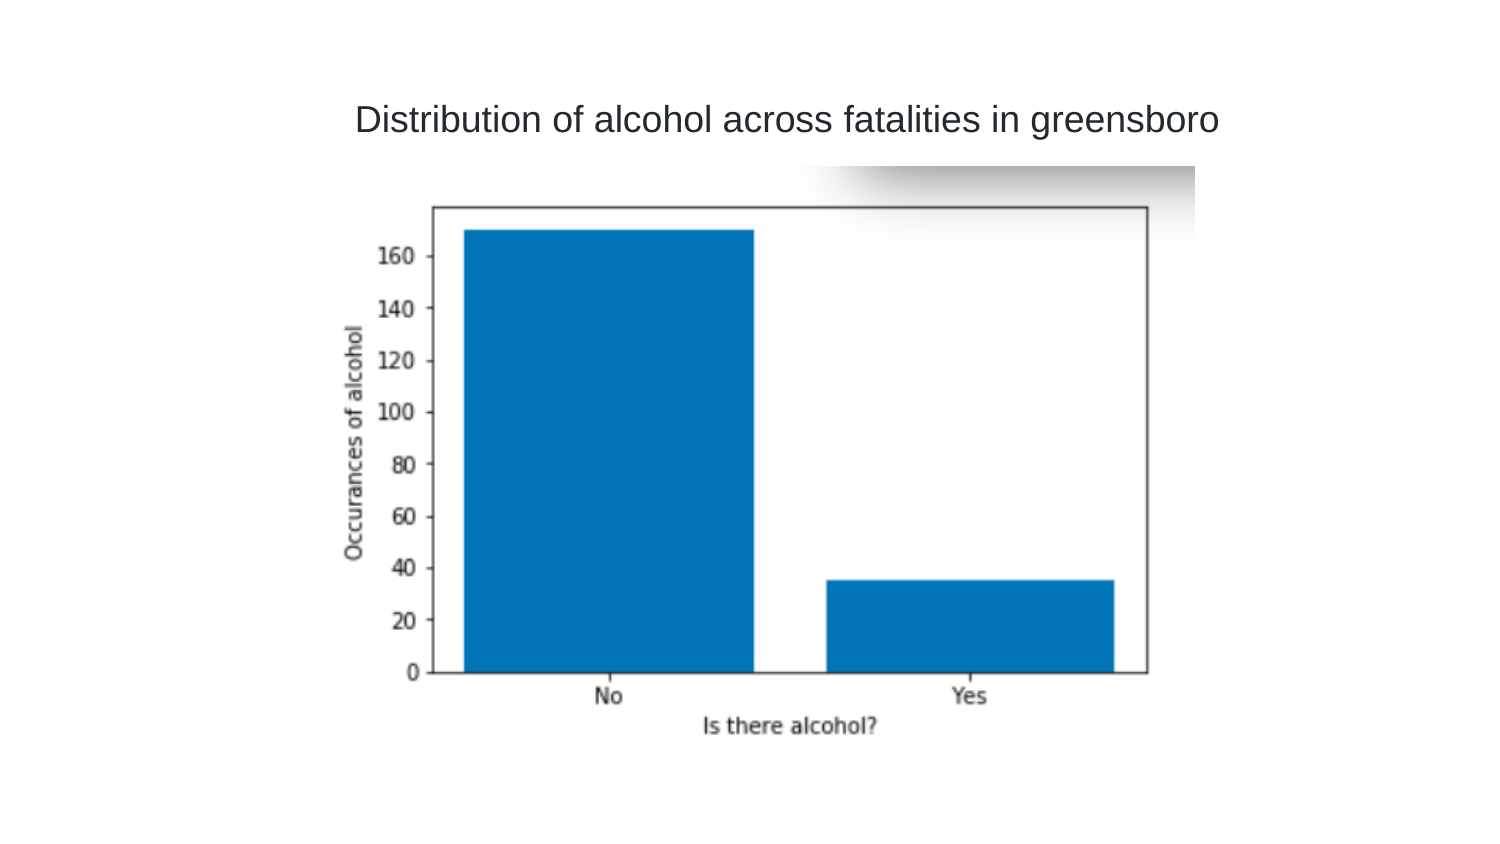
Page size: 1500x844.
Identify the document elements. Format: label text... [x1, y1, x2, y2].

title Distribution of alcohol across fatalities in greensboro [51, 72, 1449, 167]
picture [305, 166, 1195, 763]
